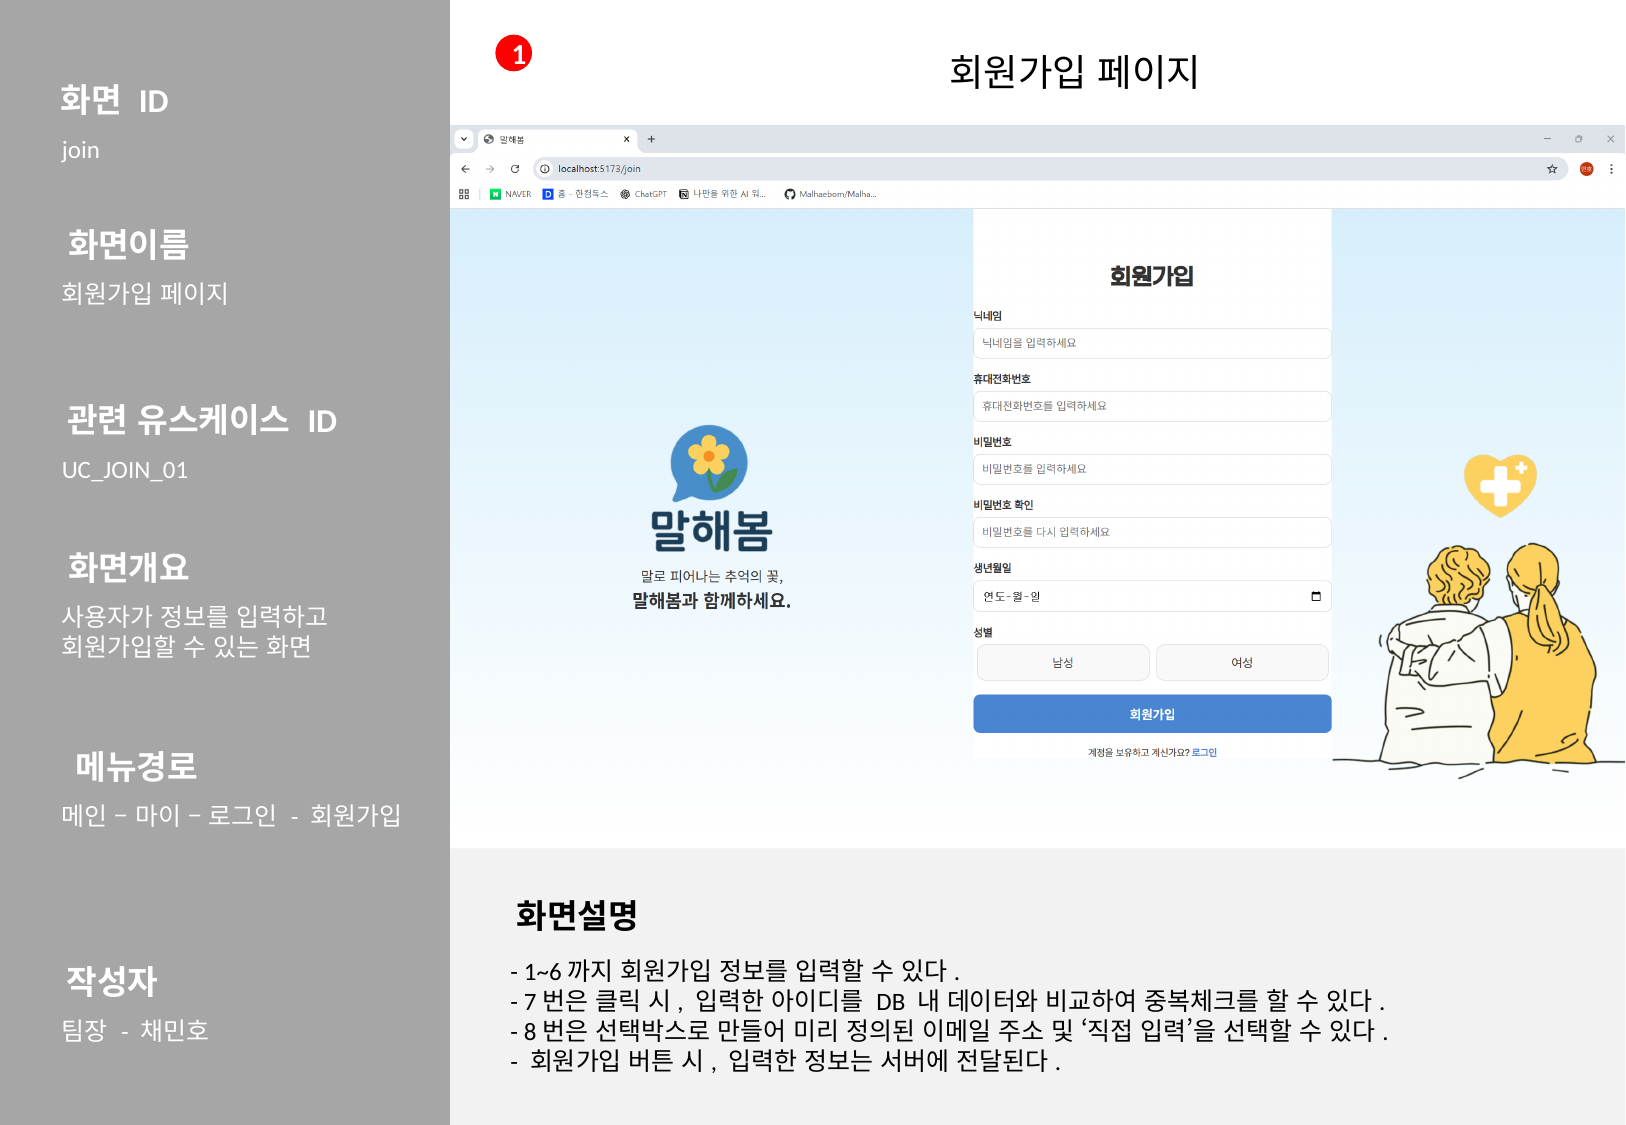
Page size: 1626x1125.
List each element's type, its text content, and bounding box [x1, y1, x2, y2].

text_box [450, 848, 1625, 1125]
text_box 화면설명 [501, 887, 654, 943]
picture [449, 125, 1625, 828]
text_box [46, 738, 437, 840]
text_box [46, 215, 404, 317]
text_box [46, 70, 404, 172]
text_box 1 [495, 34, 533, 72]
text_box 회원가입 페이지 [934, 41, 1217, 101]
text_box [46, 390, 404, 492]
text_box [46, 539, 404, 671]
text_box - 1~6까지 회원가입 정보를 입력할 수 있다. - 7번은 클릭 시, 입력한 아이디를 DB 내 데이터와 비교하여 중복체크를 할 수 있다. - 8번은 선택박스로 만들어 미리 정의된 이메일 주소 및 ‘직접 입력’을 선택할 수 있다. - 회원가입 버튼 시, 입력한 정보는 서버에 전달된다. [495, 948, 1593, 1084]
text_box [0, 0, 450, 1125]
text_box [46, 953, 404, 1055]
